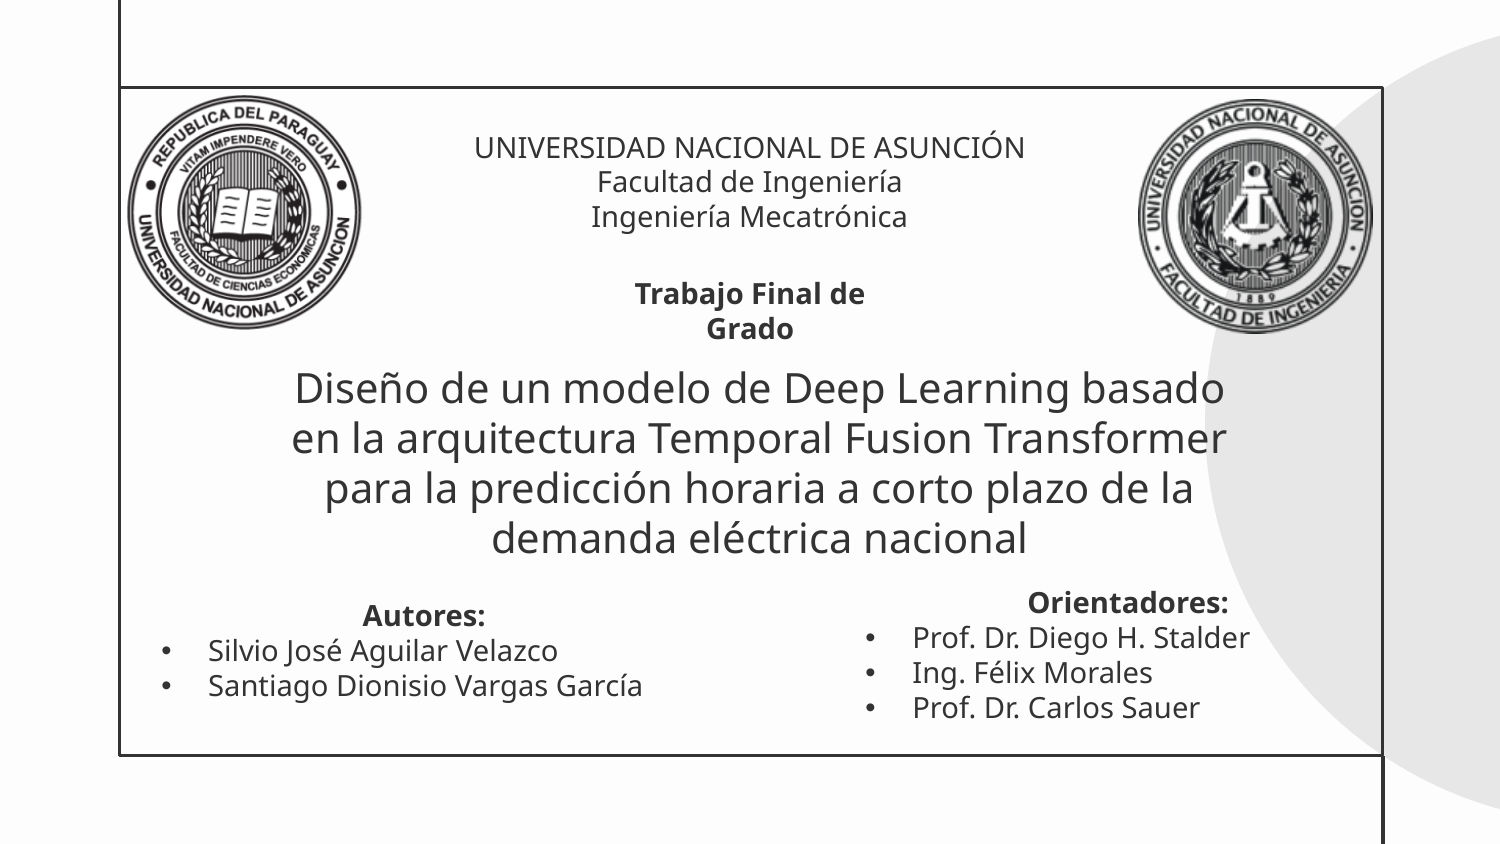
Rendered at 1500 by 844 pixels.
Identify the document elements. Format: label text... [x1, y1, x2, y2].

text_box UNIVERSIDAD NACIONAL DE ASUNCIÓN Facultad de Ingeniería Ingeniería Mecatrónica [391, 113, 1132, 248]
title Diseño de un modelo de Deep Learning basado en la arquitectura Temporal Fusion Transformer para la predicción horaria a corto plazo de la demanda eléctrica nacional [276, 348, 1244, 577]
text_box Autores: Silvio José Aguilar Velazco Santiago Dionisio Vargas García [146, 582, 702, 717]
picture [1137, 99, 1373, 334]
text_box Trabajo Final de Grado [578, 260, 922, 322]
picture [118, 90, 388, 343]
text_box Orientadores: Prof. Dr. Diego H. Stalder Ing. Félix Morales Prof. Dr. Carlos Sauer [850, 569, 1407, 732]
